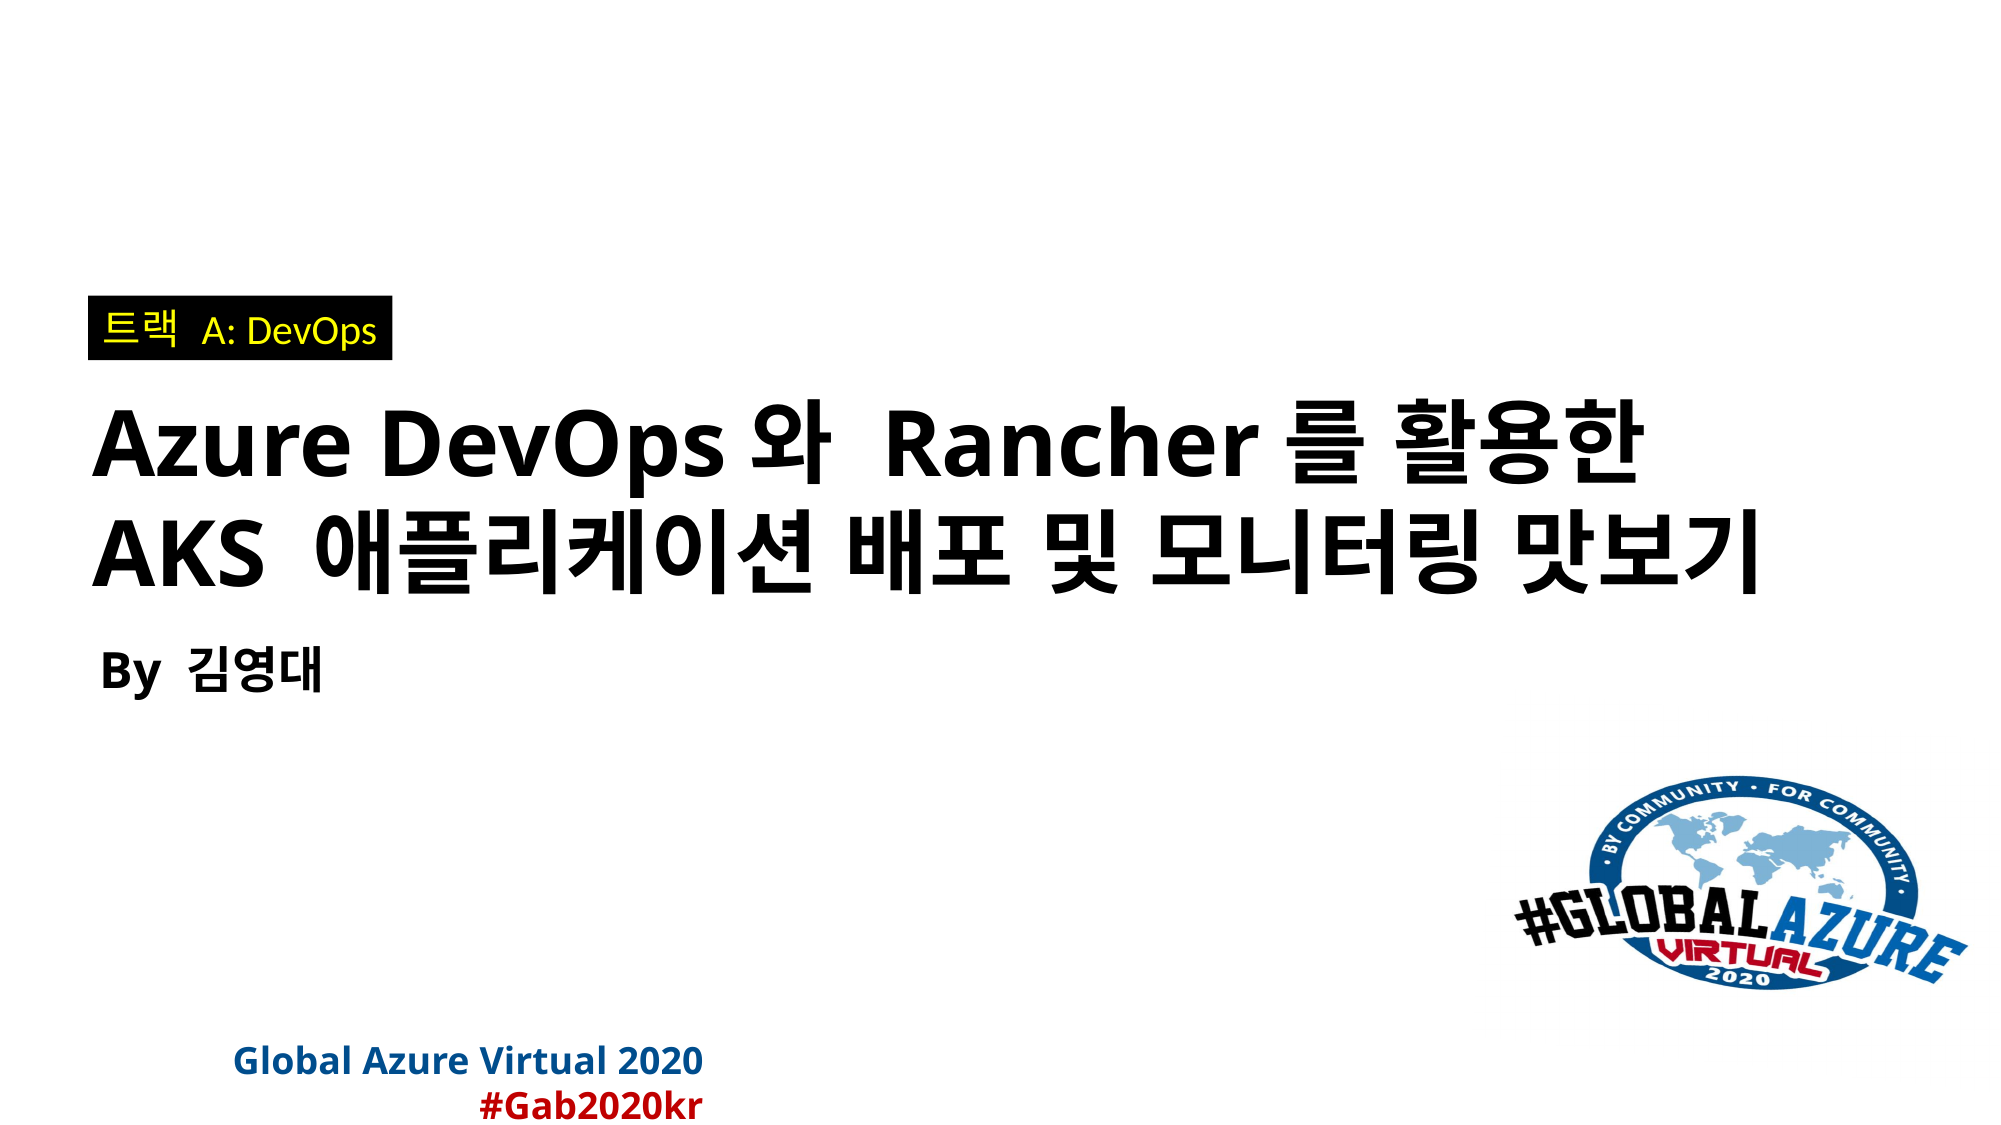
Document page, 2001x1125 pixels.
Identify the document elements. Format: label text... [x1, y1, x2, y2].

text_box Azure DevOps와 Rancher를 활용한 AKS 애플리케이션 배포 및 모니터링 맛보기 [77, 377, 1809, 612]
picture [1472, 689, 2000, 1093]
text_box By 김영대 [84, 631, 340, 706]
text_box 트랙 A: DevOps [88, 295, 393, 361]
text_box Global Azure Virtual 2020 #Gab2020kr [0, 1029, 719, 1125]
